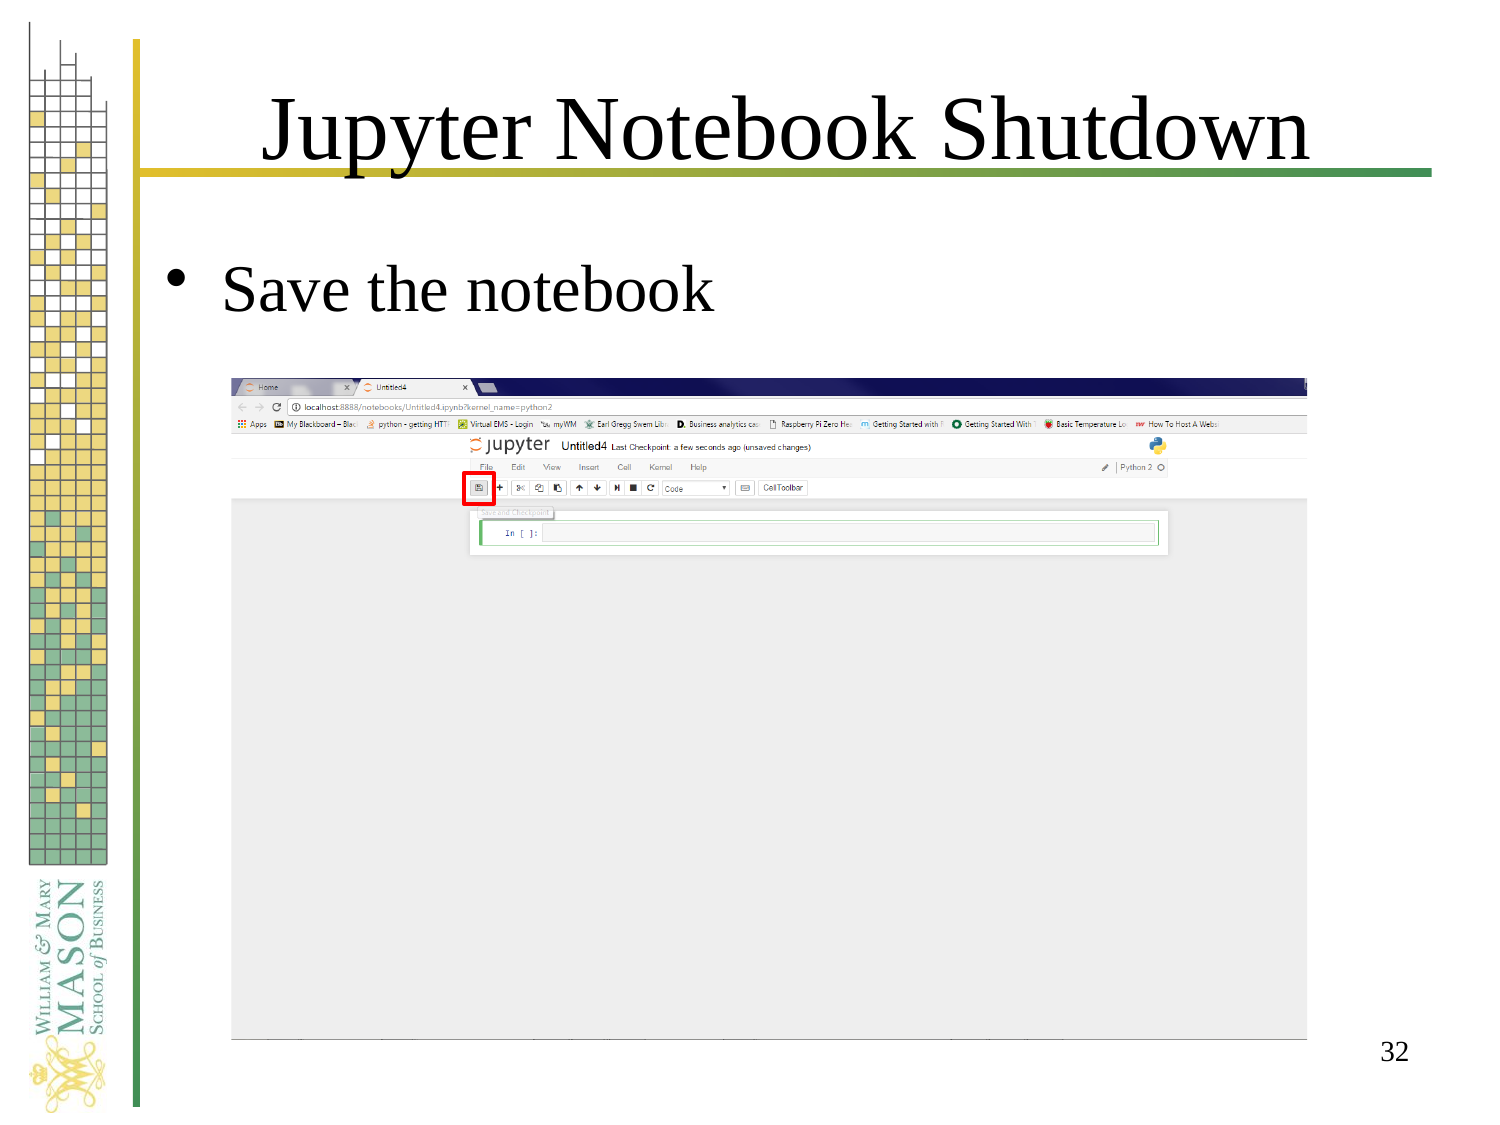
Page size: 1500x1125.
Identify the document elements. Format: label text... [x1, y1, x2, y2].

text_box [231, 377, 1308, 1043]
list Save the notebook [150, 237, 1425, 1005]
title Jupyter Notebook Shutdown [150, 45, 1425, 200]
slide_number 32 [1048, 1024, 1426, 1103]
table_header Description [29, 879, 107, 1113]
